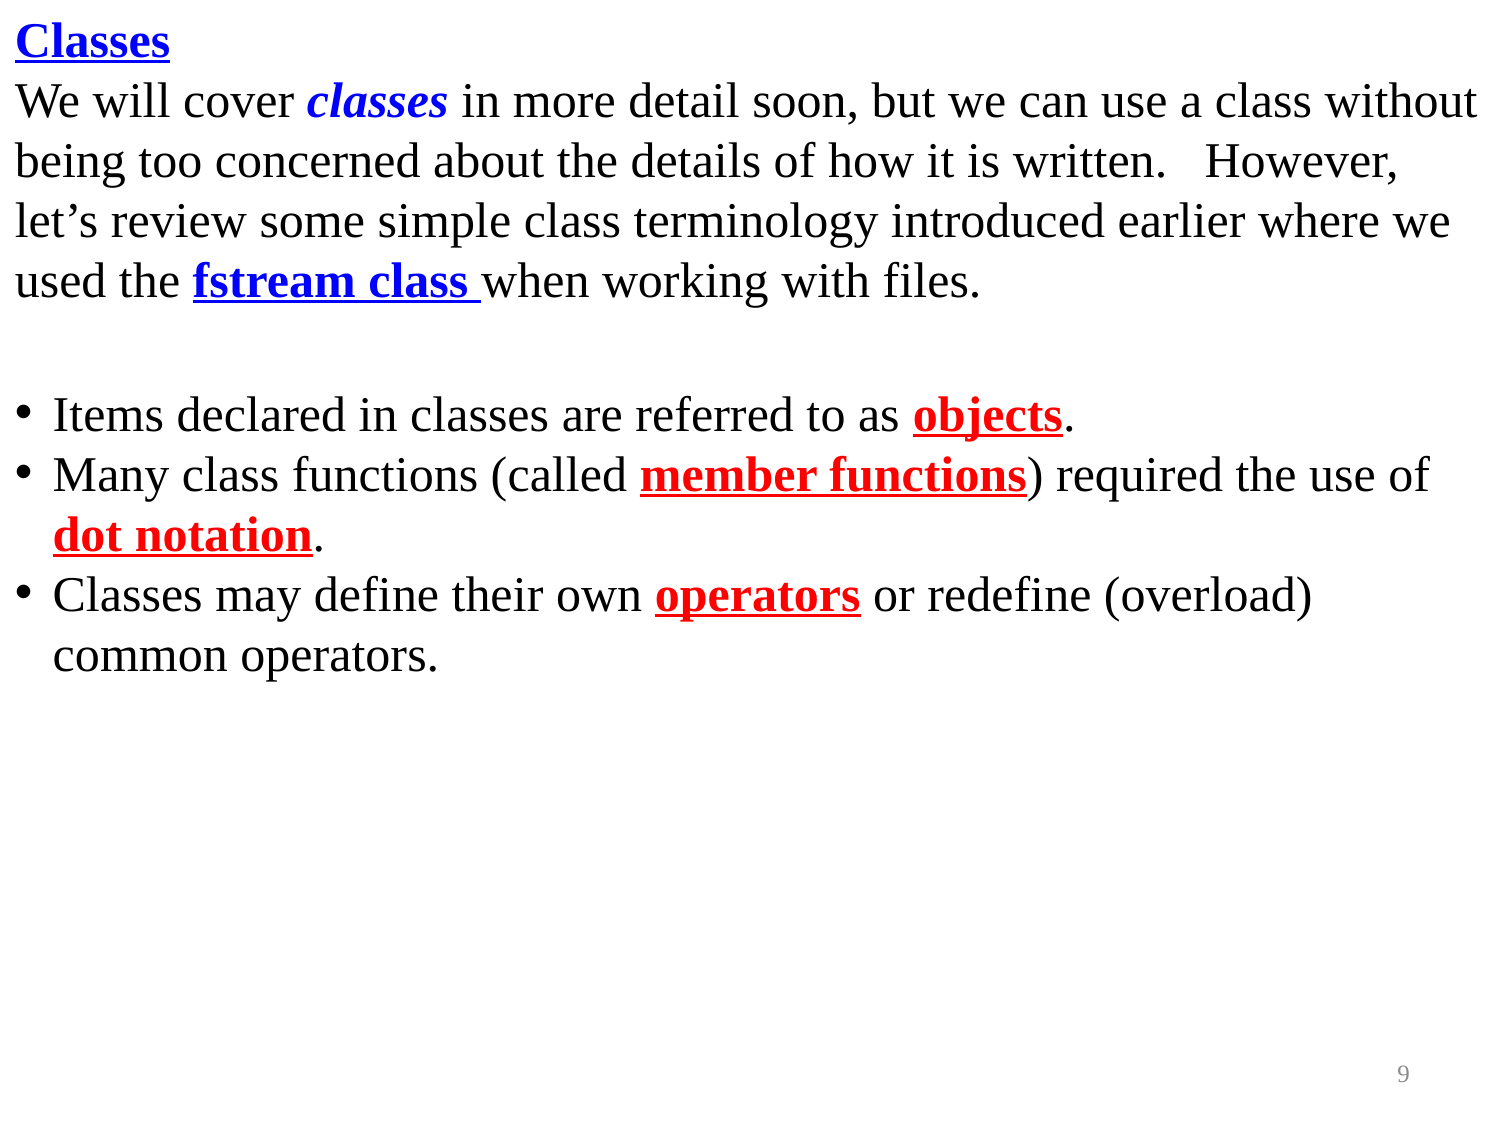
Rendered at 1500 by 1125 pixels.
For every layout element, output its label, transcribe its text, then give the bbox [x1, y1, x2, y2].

text_box Classes We will cover classes in more detail soon, but we can use a class without being too concerned about the details of how it is written. However, let’s review some simple class terminology introduced earlier where we used the fstream class when working with files. [0, 0, 1500, 315]
slide_number 9 [1074, 1042, 1425, 1103]
text_box Items declared in classes are referred to as objects. Many class functions (called member functions) required the use of dot notation. Classes may define their own operators or redefine (overload) common operators. [0, 373, 1500, 689]
